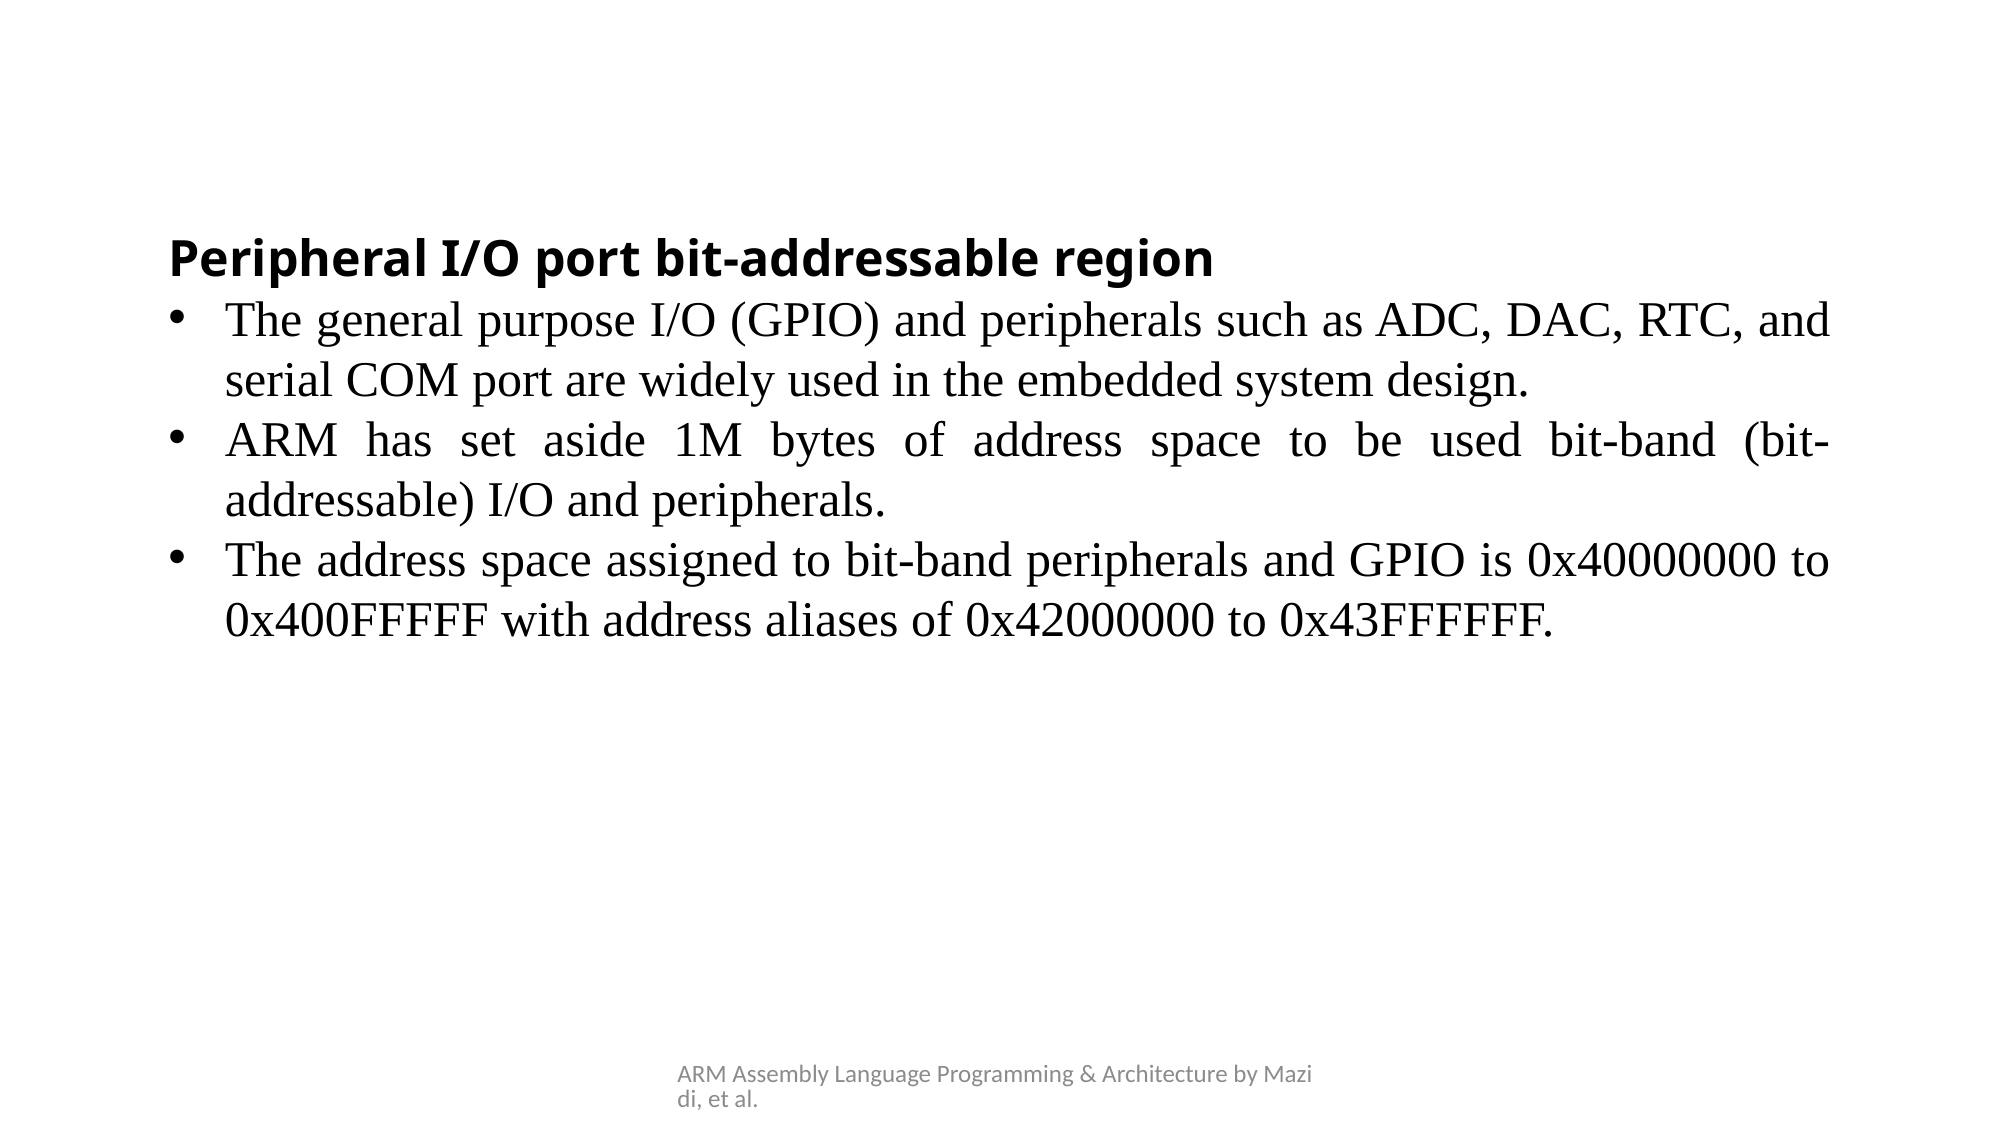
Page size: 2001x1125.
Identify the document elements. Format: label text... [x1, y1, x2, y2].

footer ARM Assembly Language Programming & Architecture by Mazidi, et al. [662, 1042, 1338, 1103]
text_box Peripheral I/O port bit-addressable region The general purpose I/O (GPIO) and peripherals such as ADC, DAC, RTC, and serial COM port are widely used in the embedded system design. ARM has set aside 1M bytes of address space to be used bit-band (bit-addressable) I/O and peripherals. The address space assigned to bit-band peripherals and GPIO is 0x40000000 to 0x400FFFFF with address aliases of 0x42000000 to 0x43FFFFFF. [153, 219, 1847, 654]
